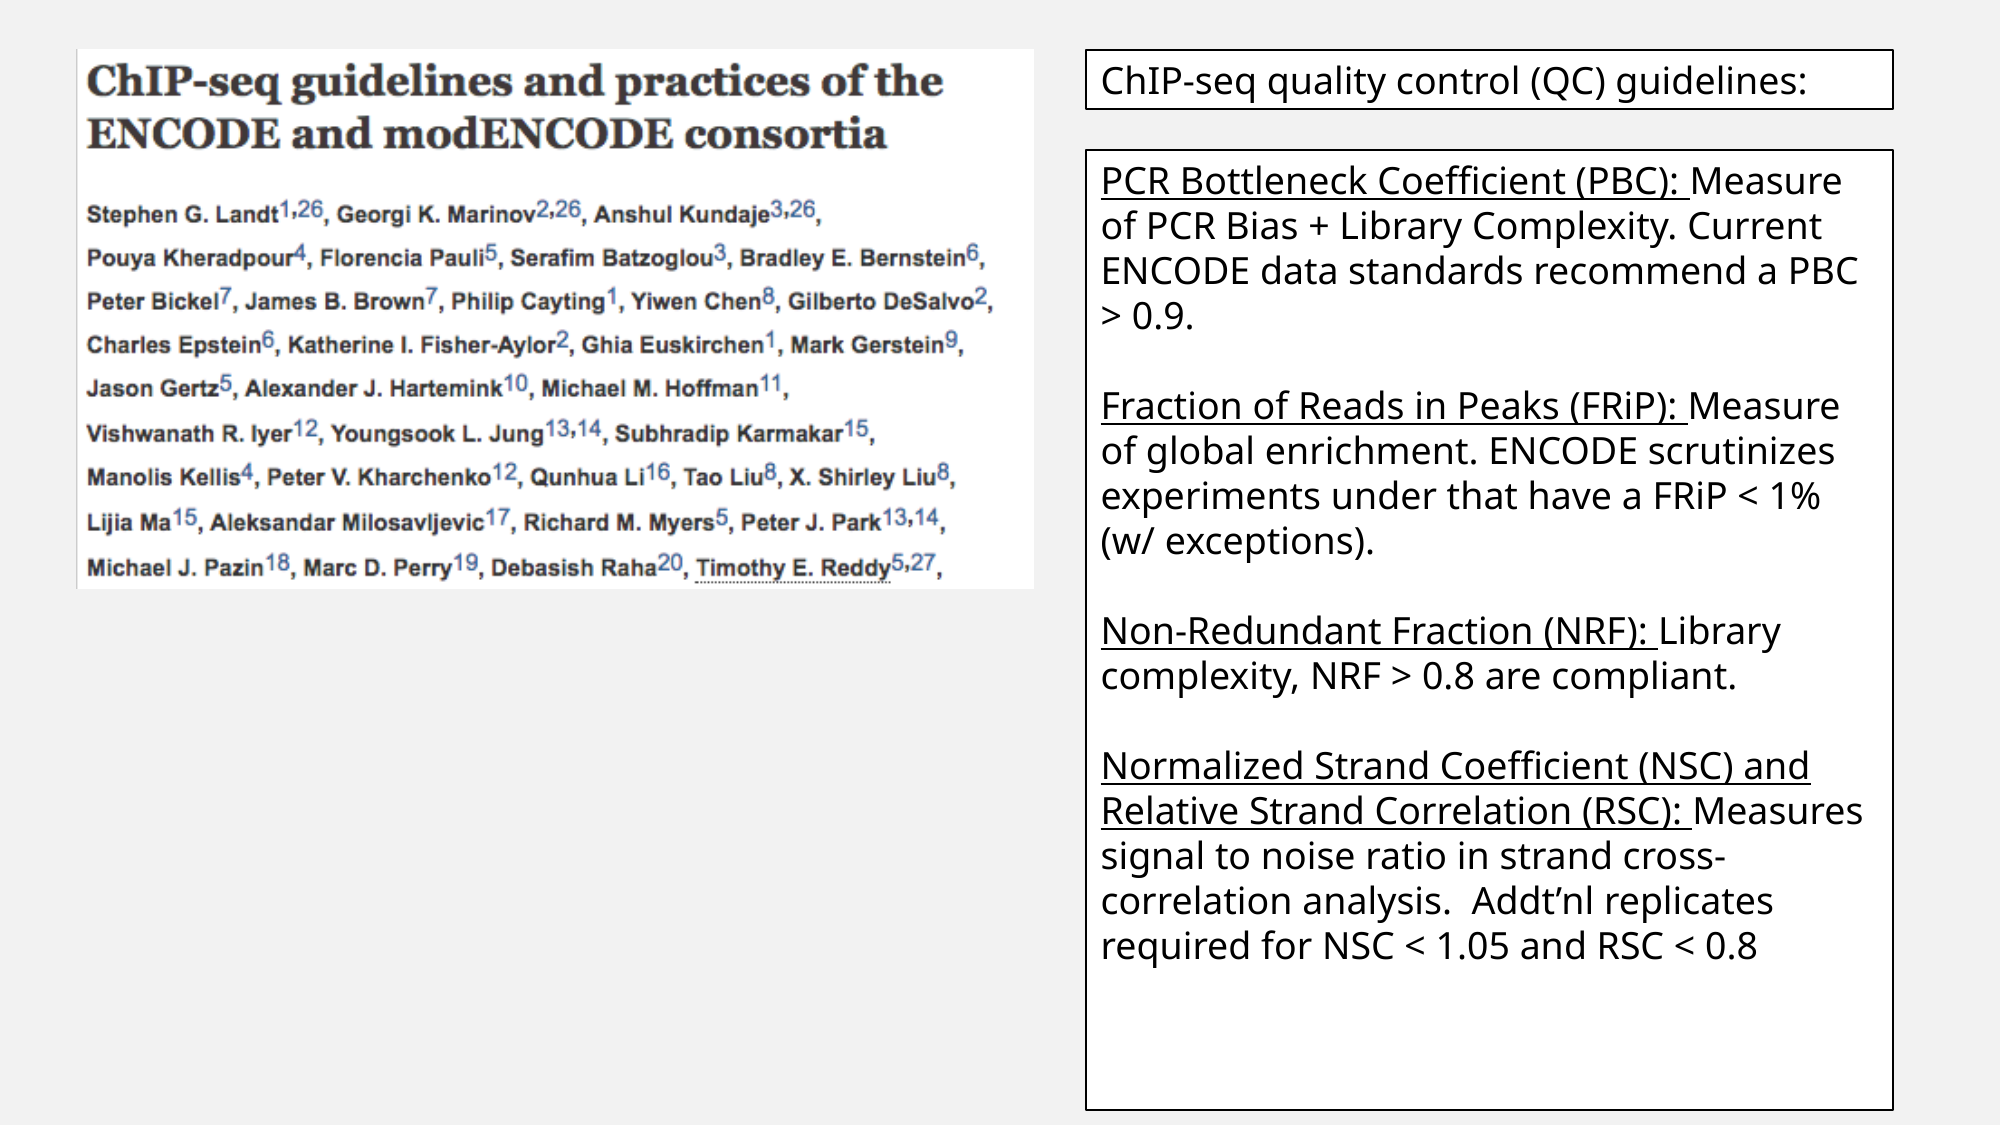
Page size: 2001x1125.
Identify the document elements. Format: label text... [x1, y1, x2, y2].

text_box PCR Bottleneck Coefficient (PBC): Measure of PCR Bias + Library Complexity. Current ENCODE data standards recommend a PBC > 0.9. Fraction of Reads in Peaks (FRiP): Measure of global enrichment. ENCODE scrutinizes experiments under that have a FRiP < 1% (w/ exceptions). Non-Redundant Fraction (NRF): Library complexity, NRF > 0.8 are compliant. Normalized Strand Coefficient (NSC) and Relative Strand Correlation (RSC): Measures signal to noise ratio in strand cross-correlation analysis. Addt’nl replicates required for NSC < 1.05 and RSC < 0.8 [1085, 149, 1894, 1111]
text_box ChIP-seq quality control (QC) guidelines: [1085, 49, 1894, 110]
picture [76, 49, 1034, 589]
